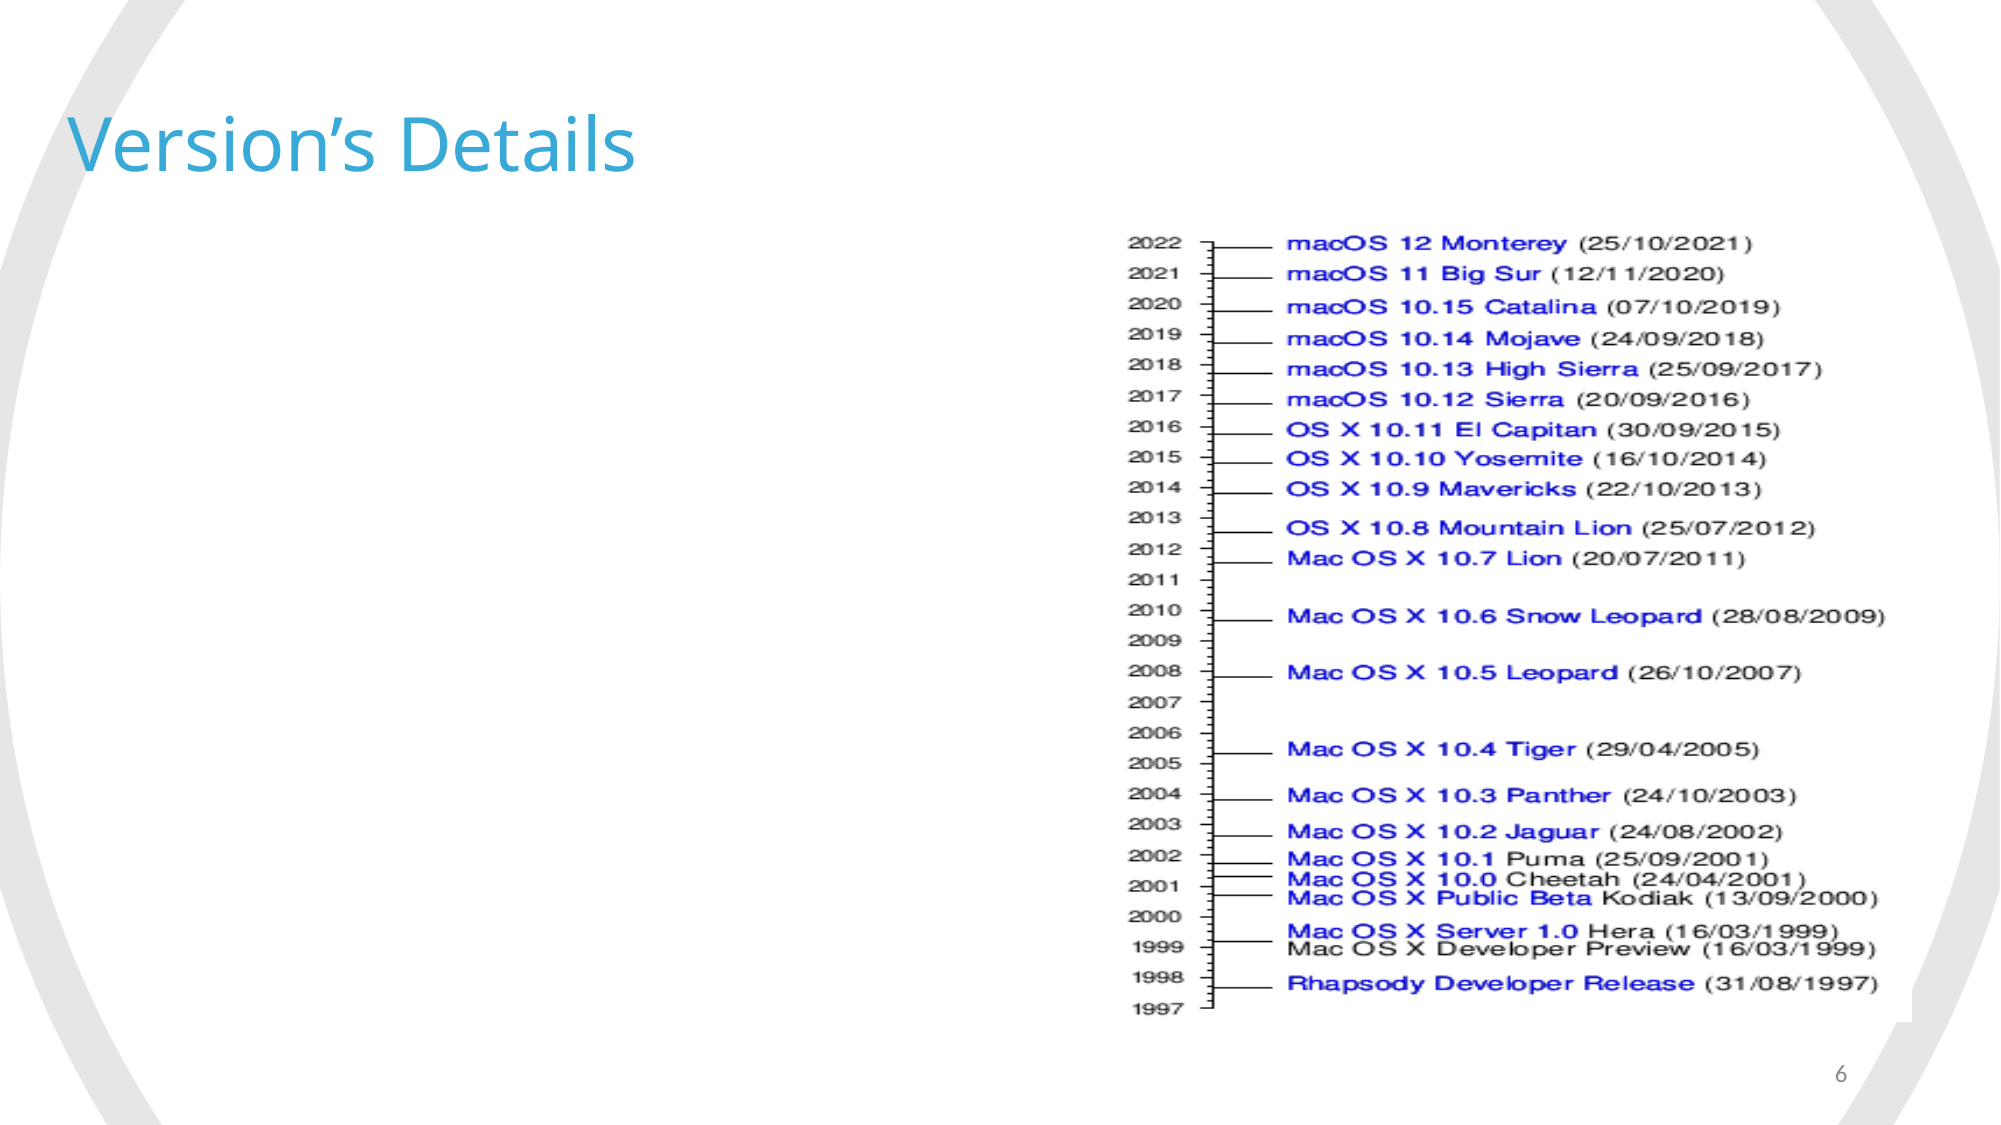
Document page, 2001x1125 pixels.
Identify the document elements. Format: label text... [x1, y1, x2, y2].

slide_number 6 [1412, 1042, 1863, 1103]
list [1096, 227, 1912, 1022]
text_box Version’s Details [52, 89, 1303, 195]
